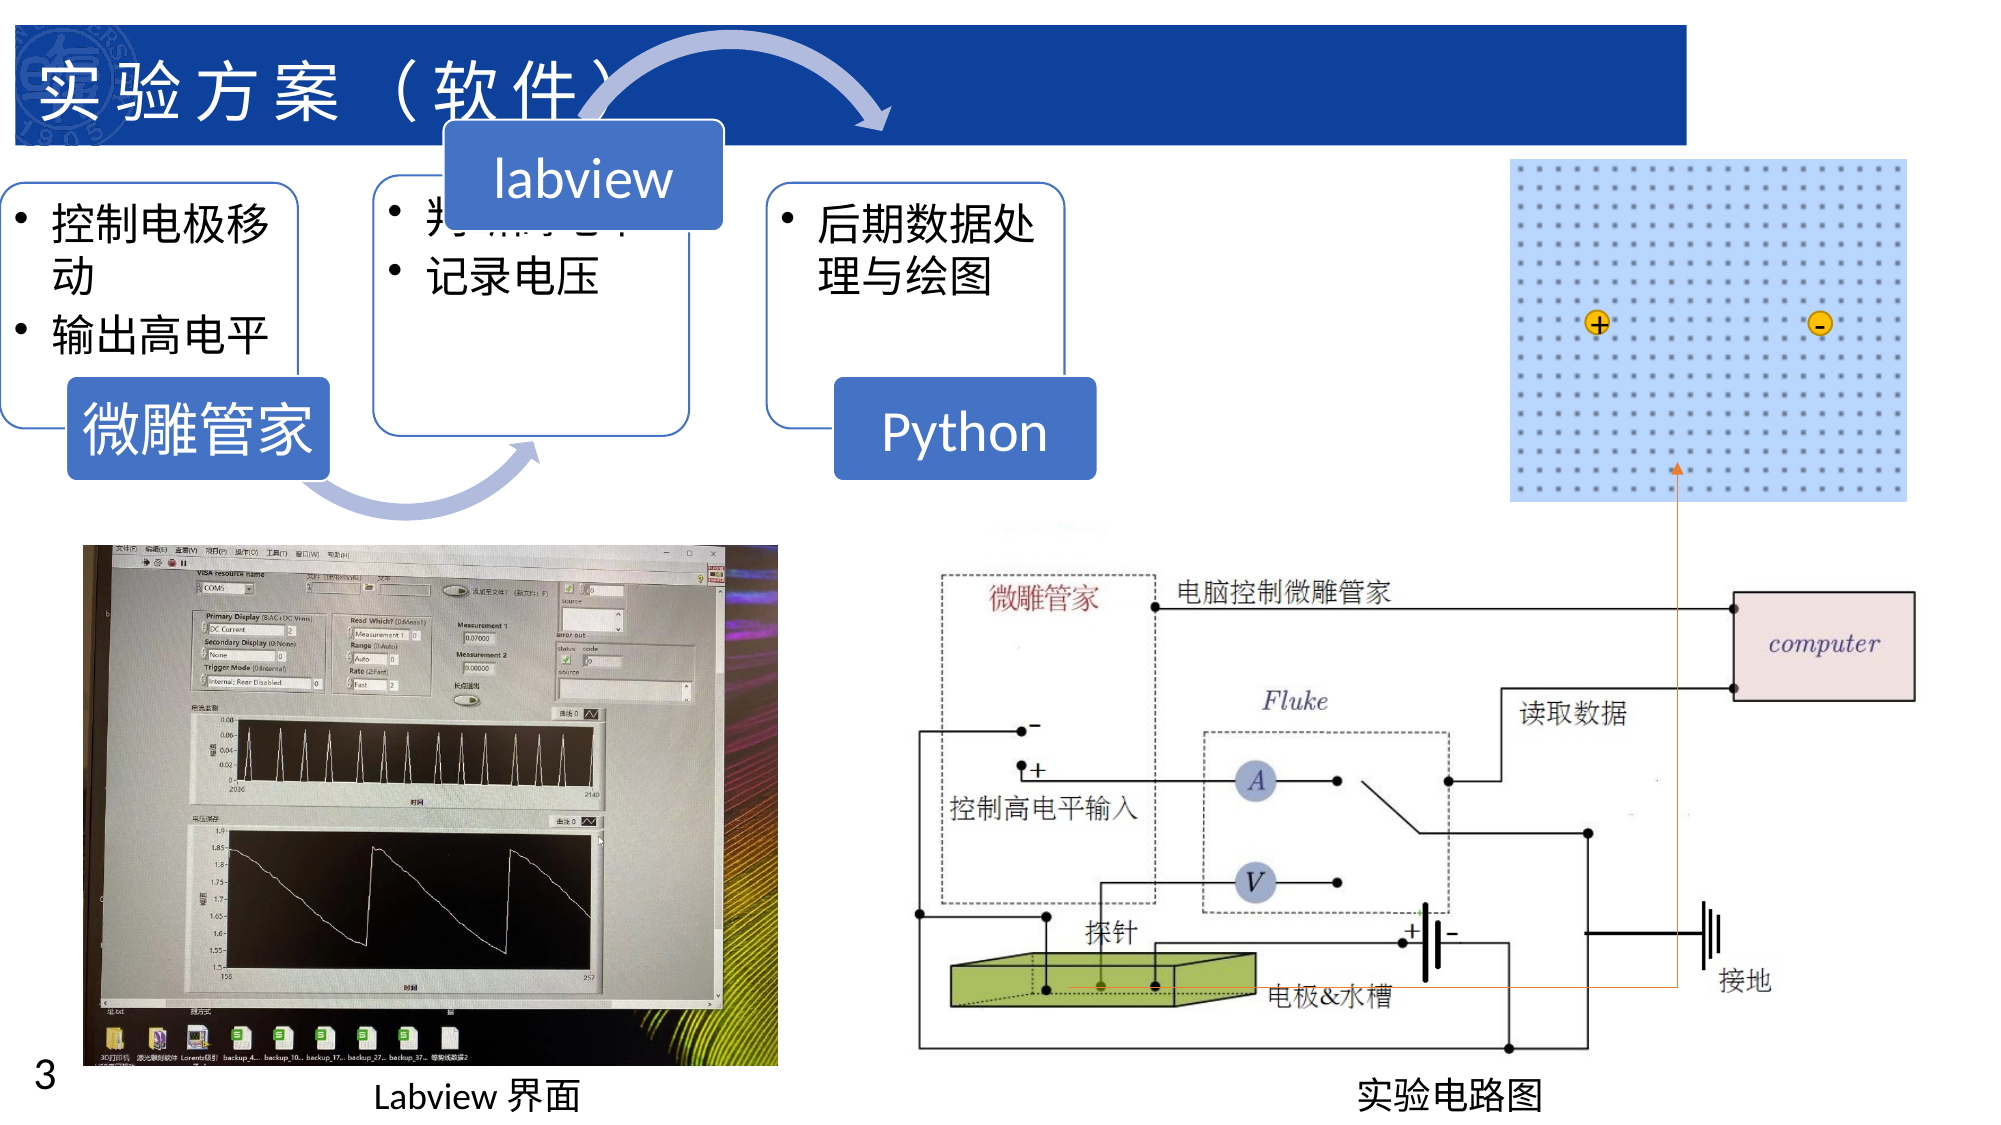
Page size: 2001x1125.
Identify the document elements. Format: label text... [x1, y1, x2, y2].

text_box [332, 41, 1431, 654]
text_box 实验电路图 [1341, 1088, 1717, 1125]
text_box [15, 25, 1687, 146]
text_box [1067, 462, 1678, 988]
picture [1510, 159, 1907, 502]
picture [821, 522, 1969, 1088]
text_box 3 [18, 1036, 115, 1107]
text_box Labview界面 [358, 1066, 734, 1125]
picture [83, 545, 778, 1066]
